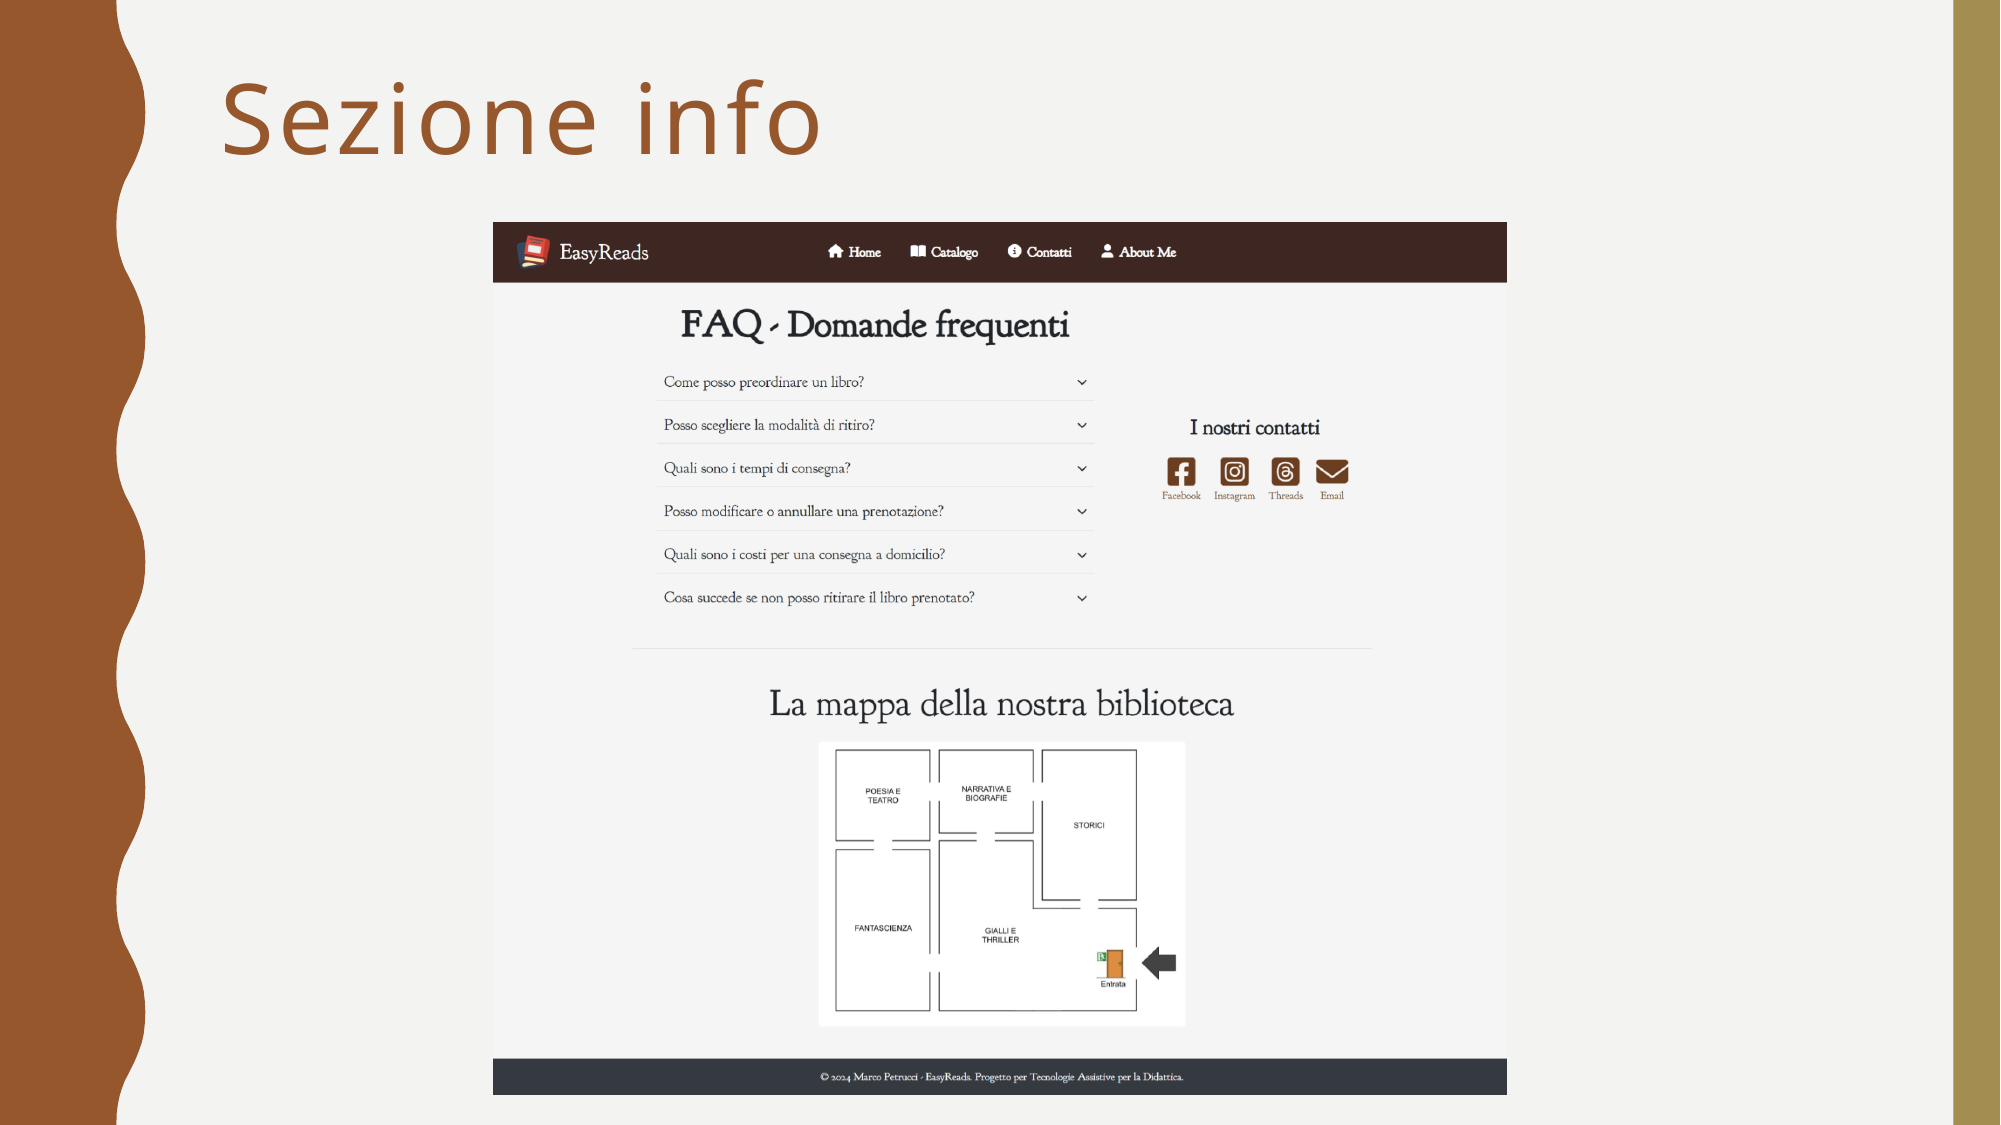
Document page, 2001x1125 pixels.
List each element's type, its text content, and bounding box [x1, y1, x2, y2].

title Sezione info [205, 62, 1875, 184]
picture [493, 222, 1507, 1095]
